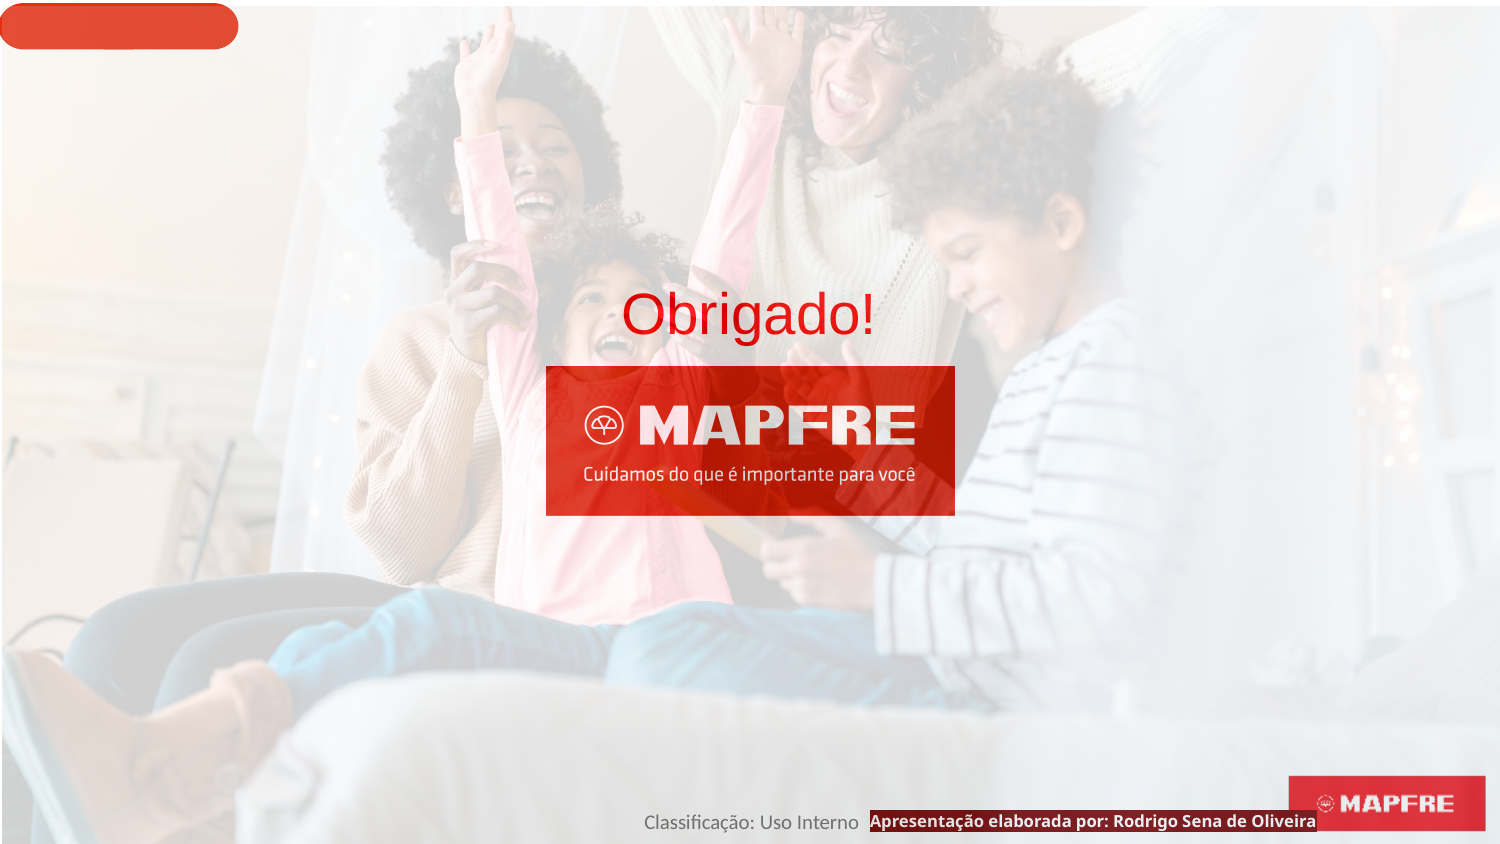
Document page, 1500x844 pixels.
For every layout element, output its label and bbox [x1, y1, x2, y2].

picture [2, 6, 1500, 844]
text_box [0, 2, 239, 7]
